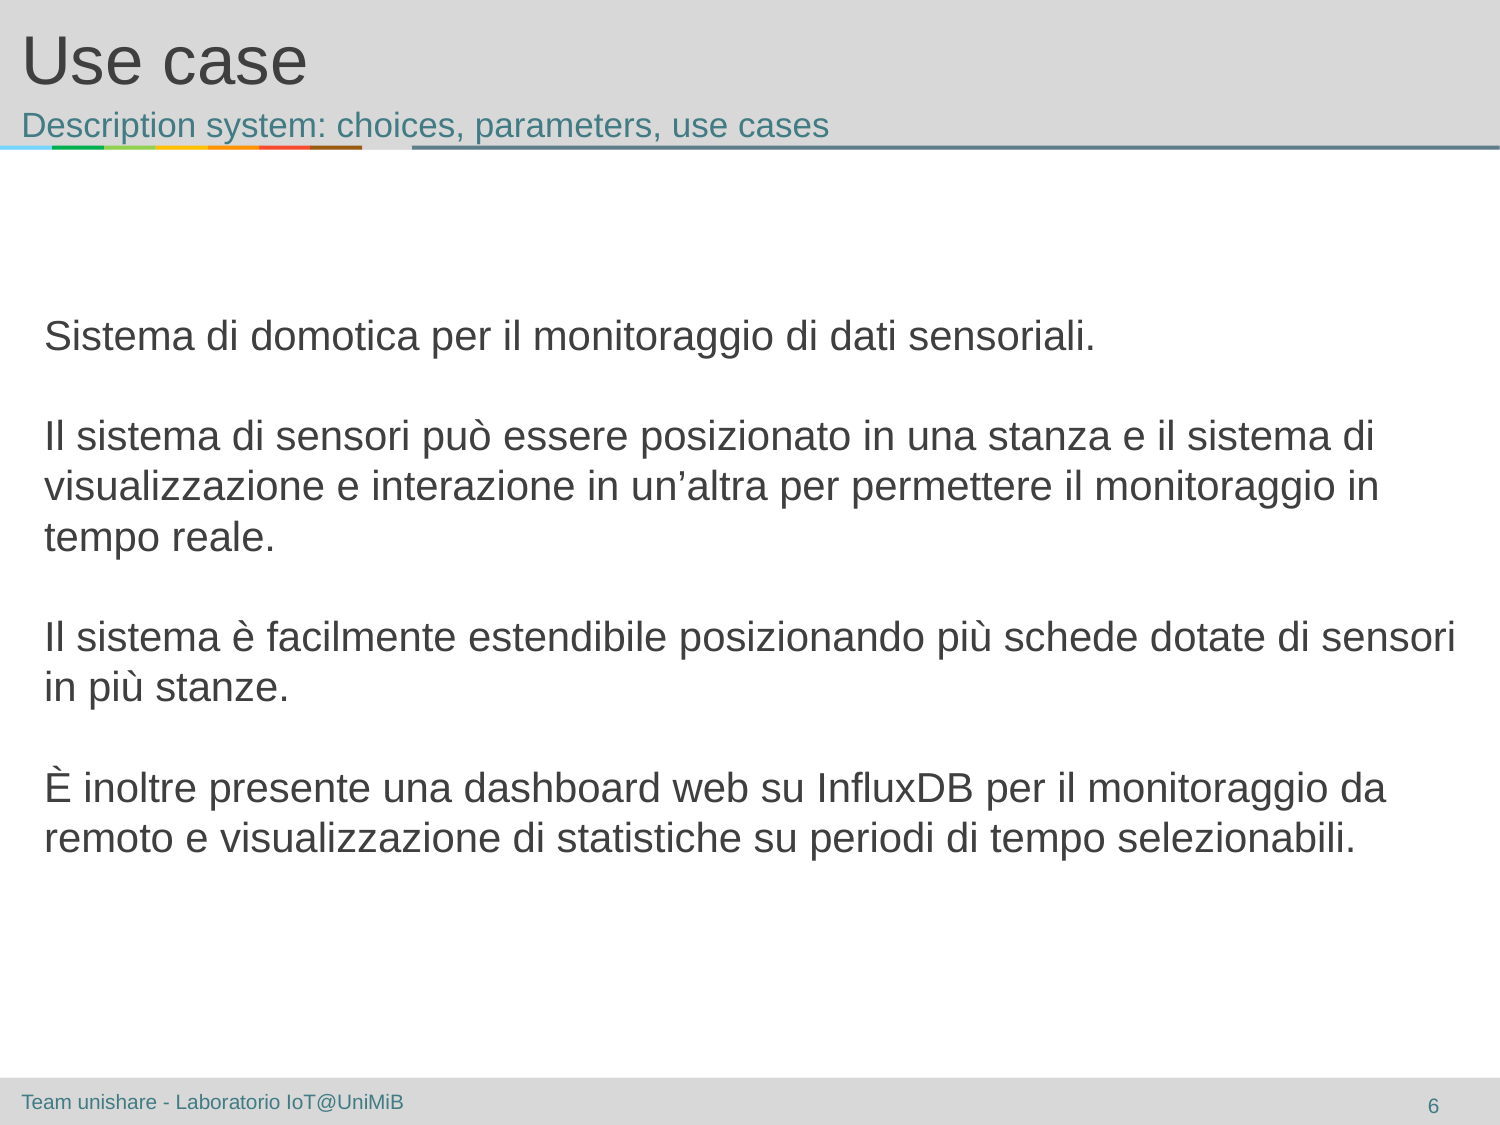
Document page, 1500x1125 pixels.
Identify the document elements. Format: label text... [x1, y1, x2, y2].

text_box Sistema di domotica per il monitoraggio di dati sensoriali. Il sistema di sensori può essere posizionato in una stanza e il sistema di visualizzazione e interazione in un’altra per permettere il monitoraggio in tempo reale. Il sistema è facilmente estendibile posizionando più schede dotate di sensori in più stanze. È inoltre presente una dashboard web su InfluxDB per il monitoraggio da remoto e visualizzazione di statistiche su periodi di tempo selezionabili. [14, 293, 1486, 876]
title Use case [0, 0, 1500, 92]
list Description system: choices, parameters, use cases [0, 92, 1500, 146]
slide_number ‹#› [1355, 1087, 1461, 1124]
footer Team unishare - Laboratorio IoT@UniMiB [0, 1090, 600, 1112]
